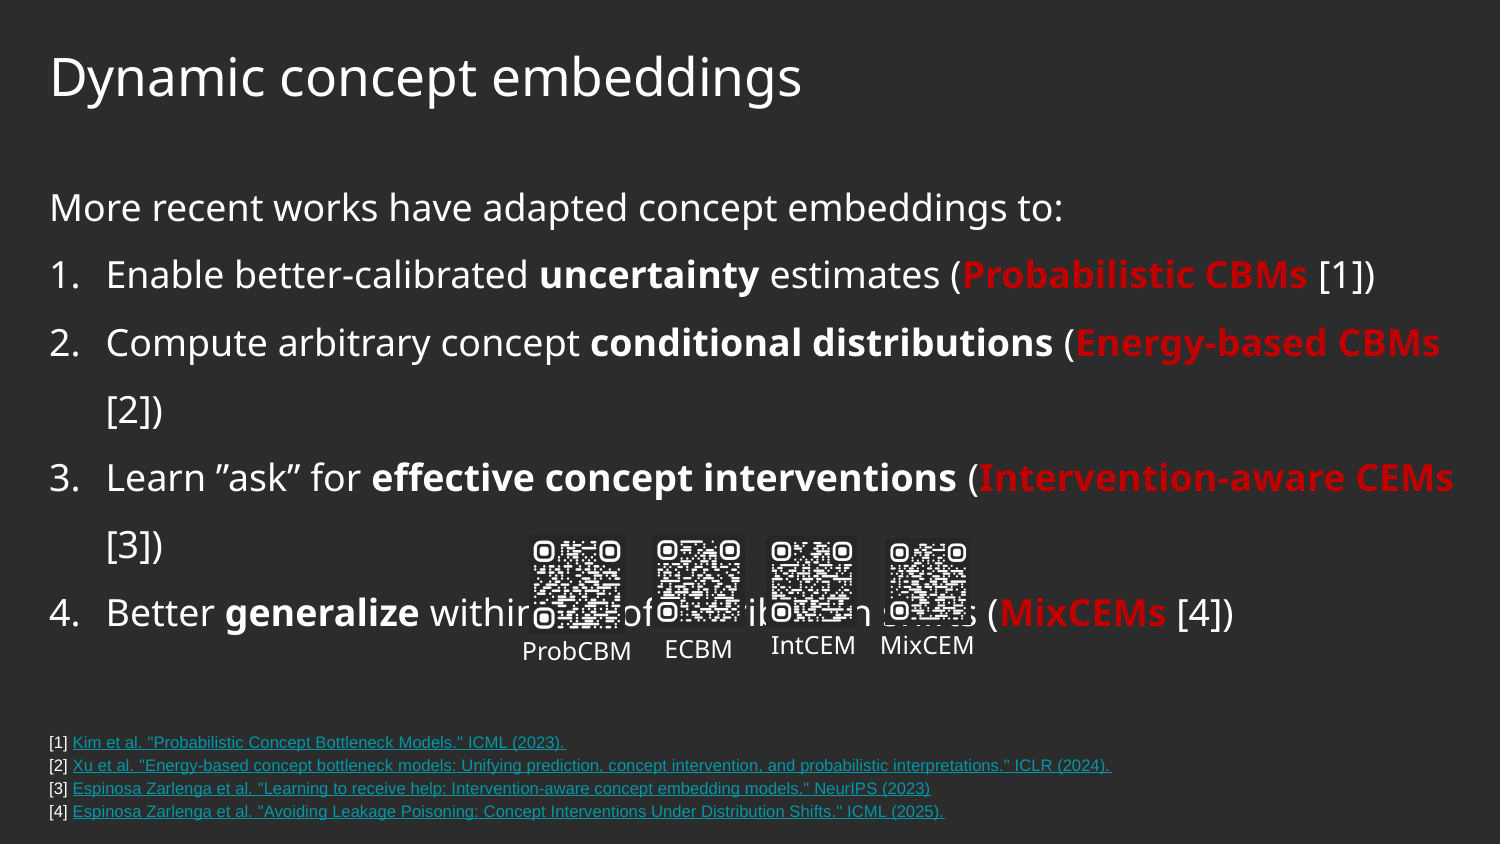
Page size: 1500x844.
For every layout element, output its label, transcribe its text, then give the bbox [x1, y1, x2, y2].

text_box [1] Kim et al. "Probabilistic Concept Bottleneck Models." ICML (2023). [2] Xu et al. "Energy-based concept bottleneck models: Unifying prediction, concept intervention, and probabilistic interpretations." ICLR (2024). [3] Espinosa Zarlenga et al. "Learning to receive help: Intervention-aware concept embedding models." NeurIPS (2023) [4] Espinosa Zarlenga et al. "Avoiding Leakage Poisoning: Concept Interventions Under Distribution Shifts." ICML (2025). [34, 713, 1440, 836]
title Dynamic concept embeddings [34, 28, 1465, 123]
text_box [505, 535, 995, 675]
list More recent works have adapted concept embeddings to: Enable better-calibrated uncertainty estimates (Probabilistic CBMs [1]) Compute arbitrary concept conditional distributions (Energy-based CBMs [2]) Learn ”ask” for effective concept interventions (Intervention-aware CEMs [3]) Better generalize within out-of-distribution shifts (MixCEMs [4]) [34, 162, 1480, 750]
